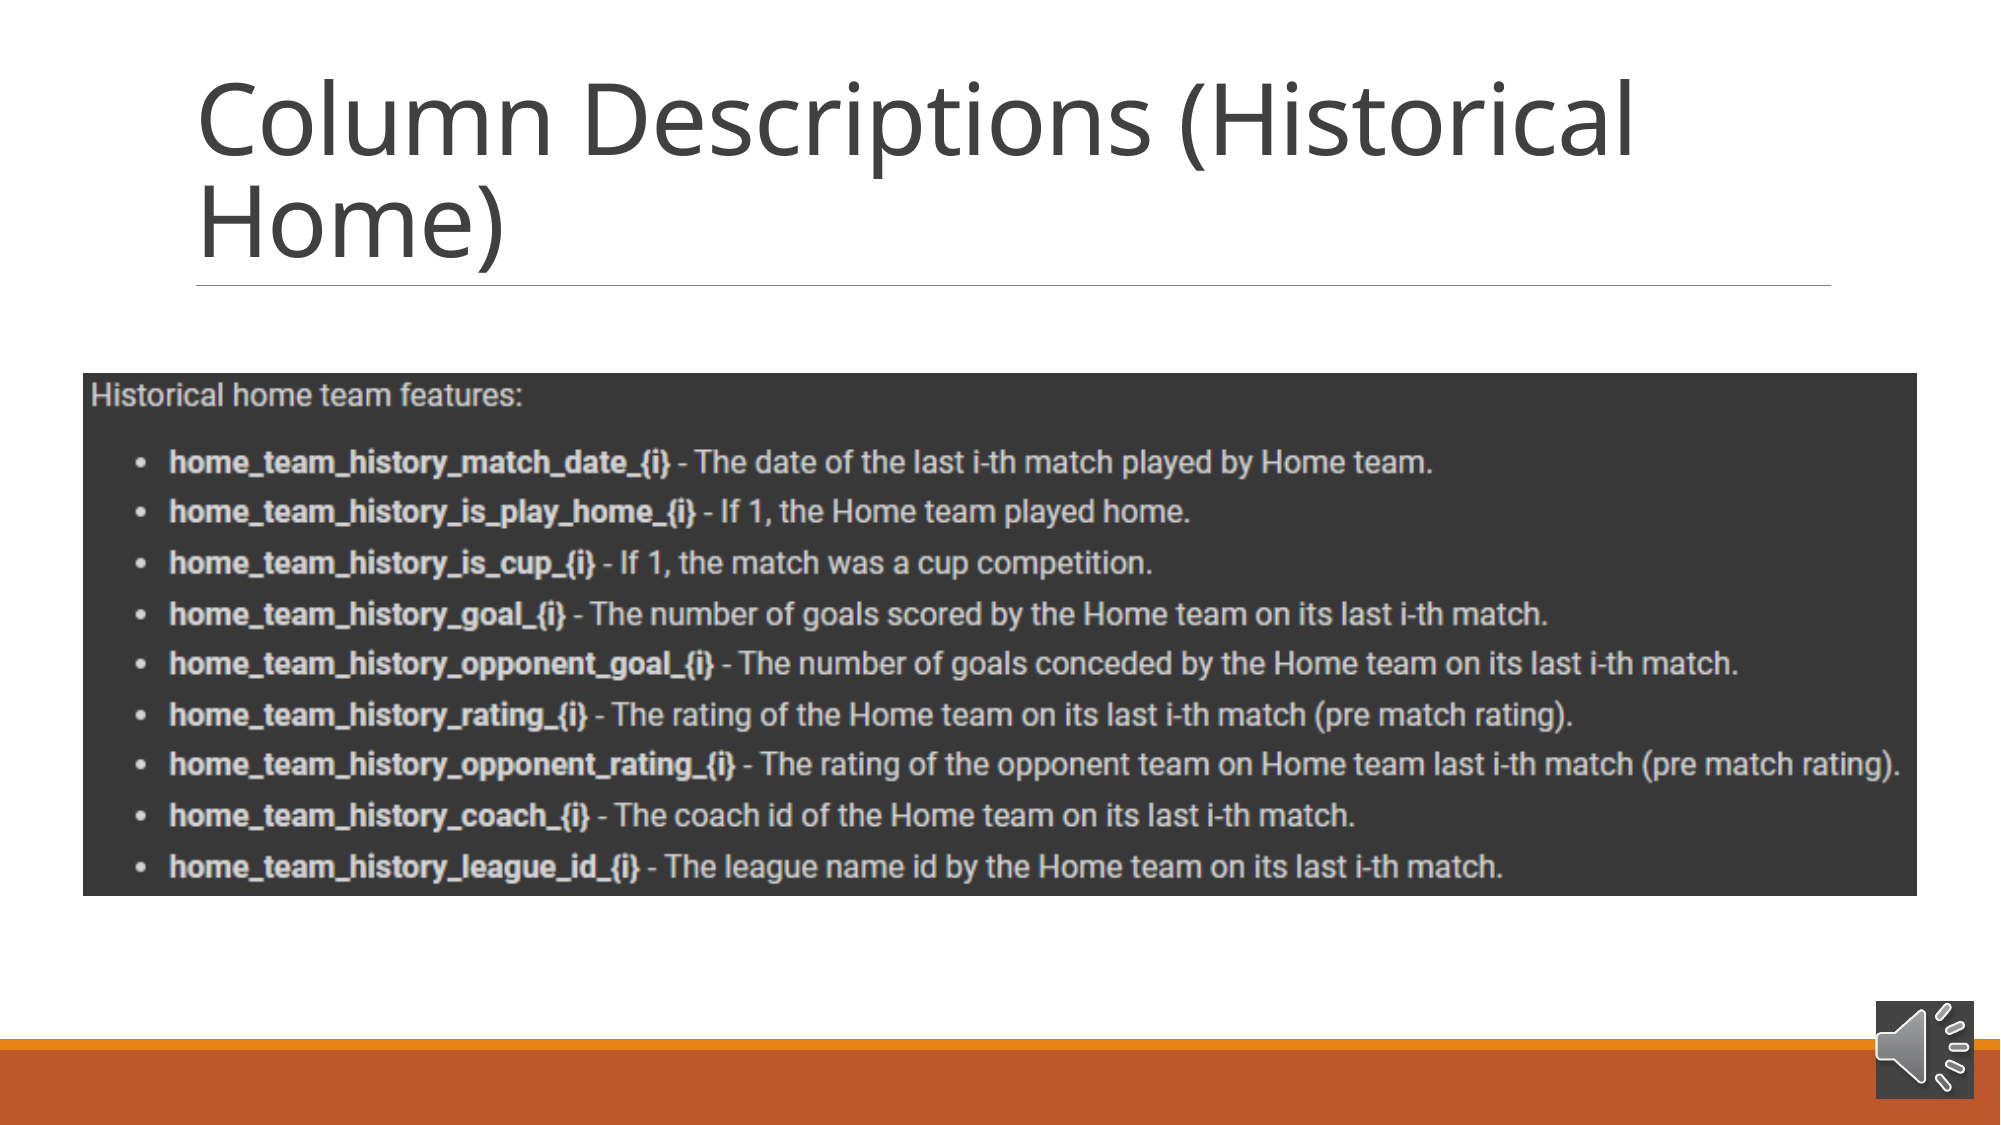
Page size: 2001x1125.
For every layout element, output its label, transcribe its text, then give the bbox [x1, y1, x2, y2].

title Column Descriptions (Historical Home) [180, 47, 1830, 285]
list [82, 372, 1917, 897]
picture [1874, 999, 1976, 1101]
